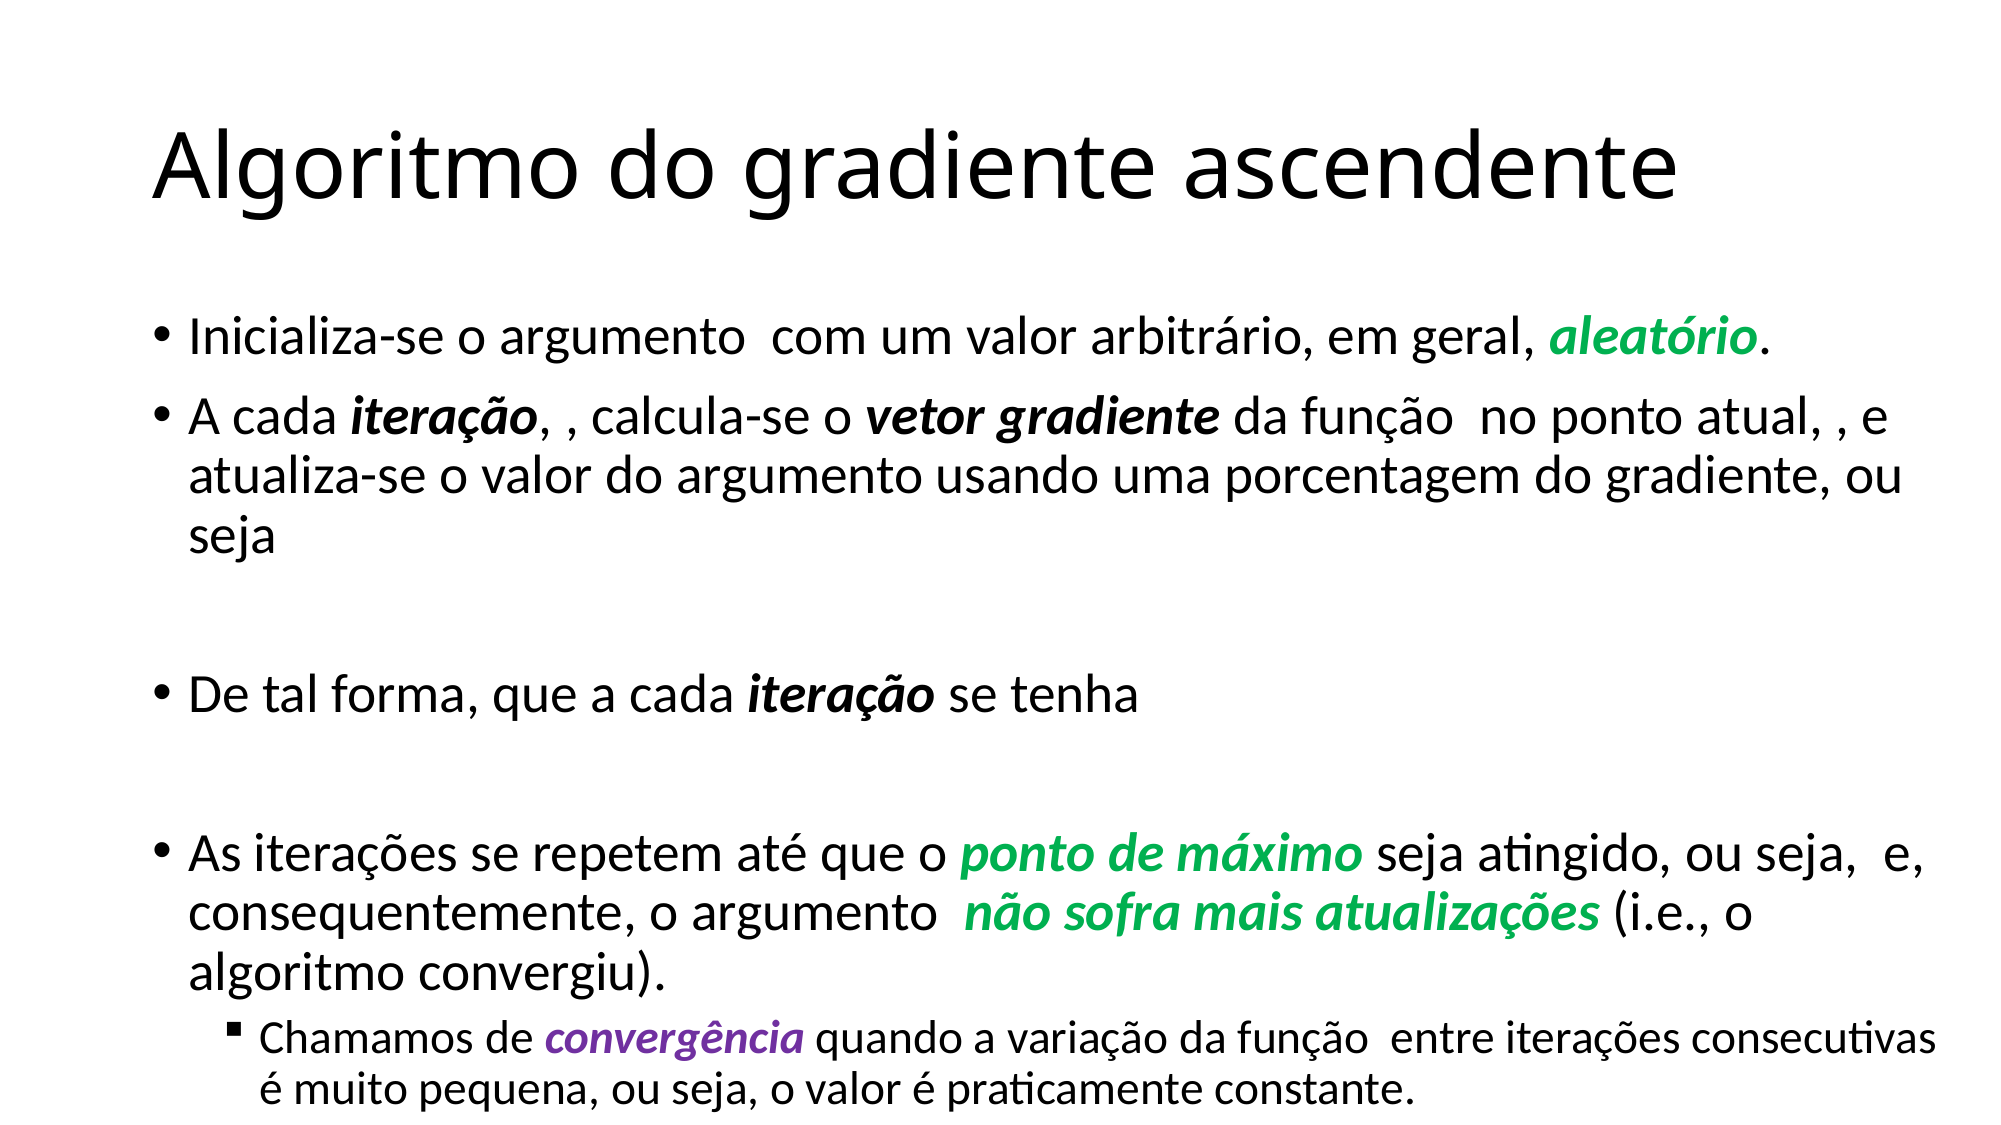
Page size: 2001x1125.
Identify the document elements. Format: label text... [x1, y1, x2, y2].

title Algoritmo do gradiente ascendente [137, 59, 1863, 278]
